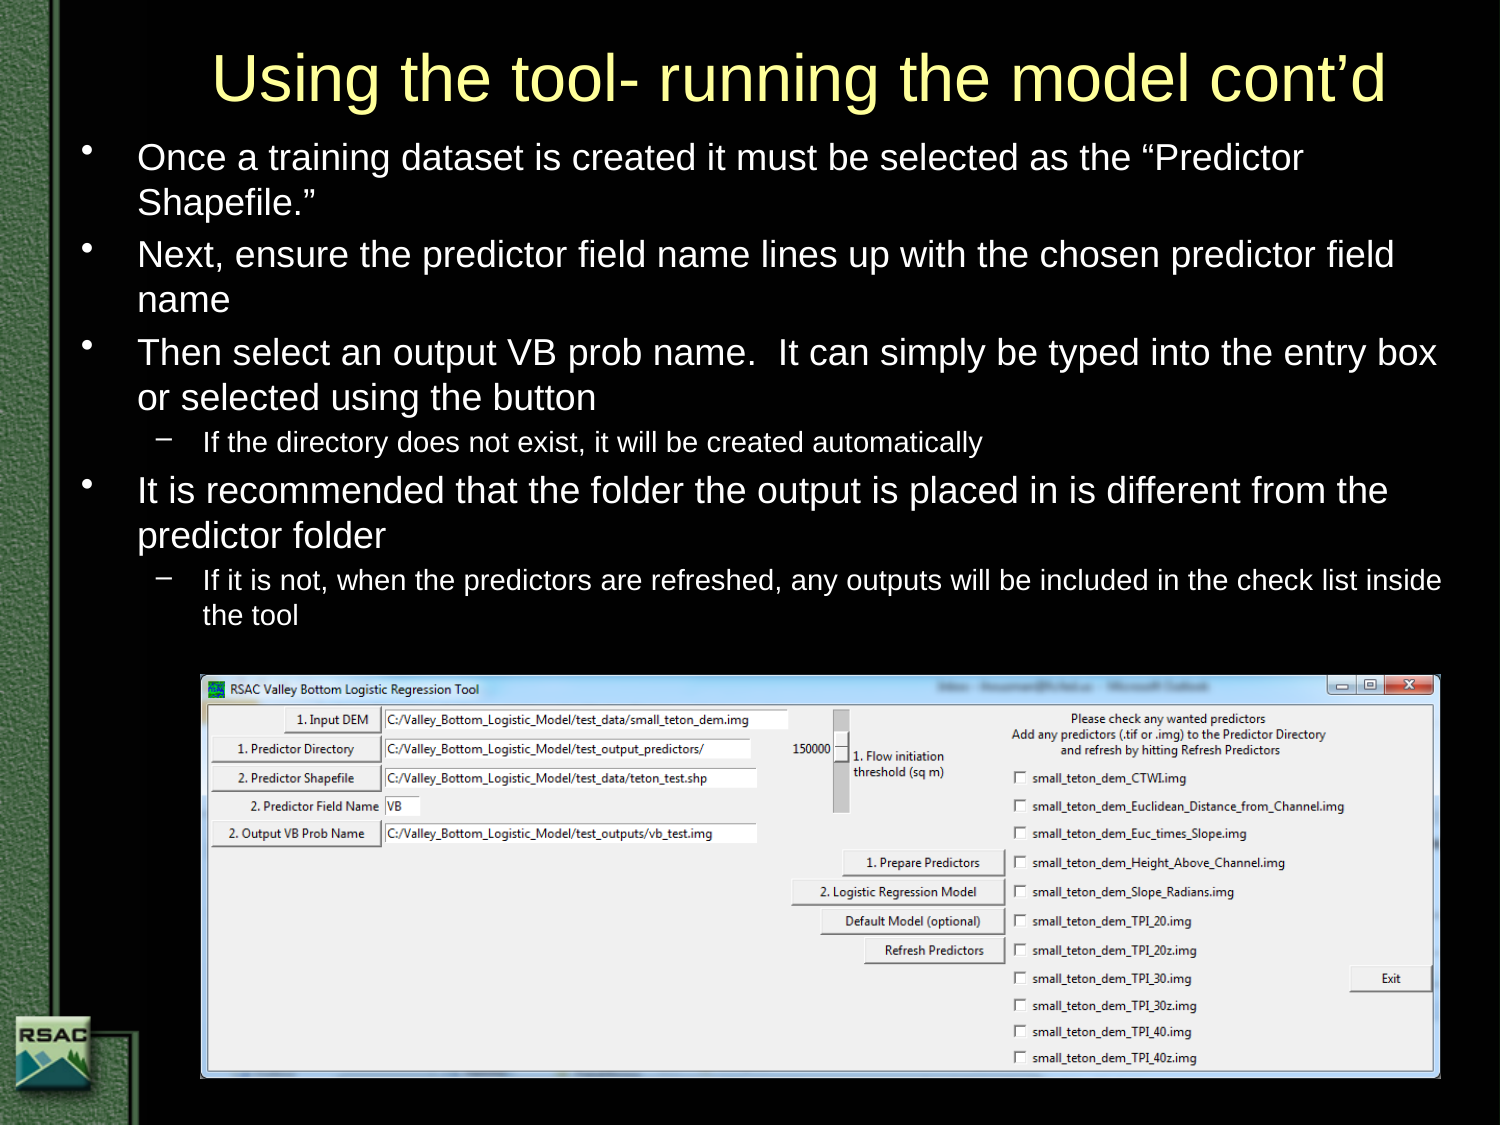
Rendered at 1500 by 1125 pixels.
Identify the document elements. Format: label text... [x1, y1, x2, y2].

list Once a training dataset is created it must be selected as the “Predictor Shapefile.” Next, ensure the predictor field name lines up with the chosen predictor field name Then select an output VB prob name. It can simply be typed into the entry box or selected using the button If the directory does not exist, it will be created automatically It is recommended that the folder the output is placed in is different from the predictor folder If it is not, when the predictors are refreshed, any outputs will be included in the check list inside the tool [65, 124, 1488, 701]
picture [0, 0, 1500, 1125]
title Using the tool- running the model cont’d [149, 24, 1451, 124]
